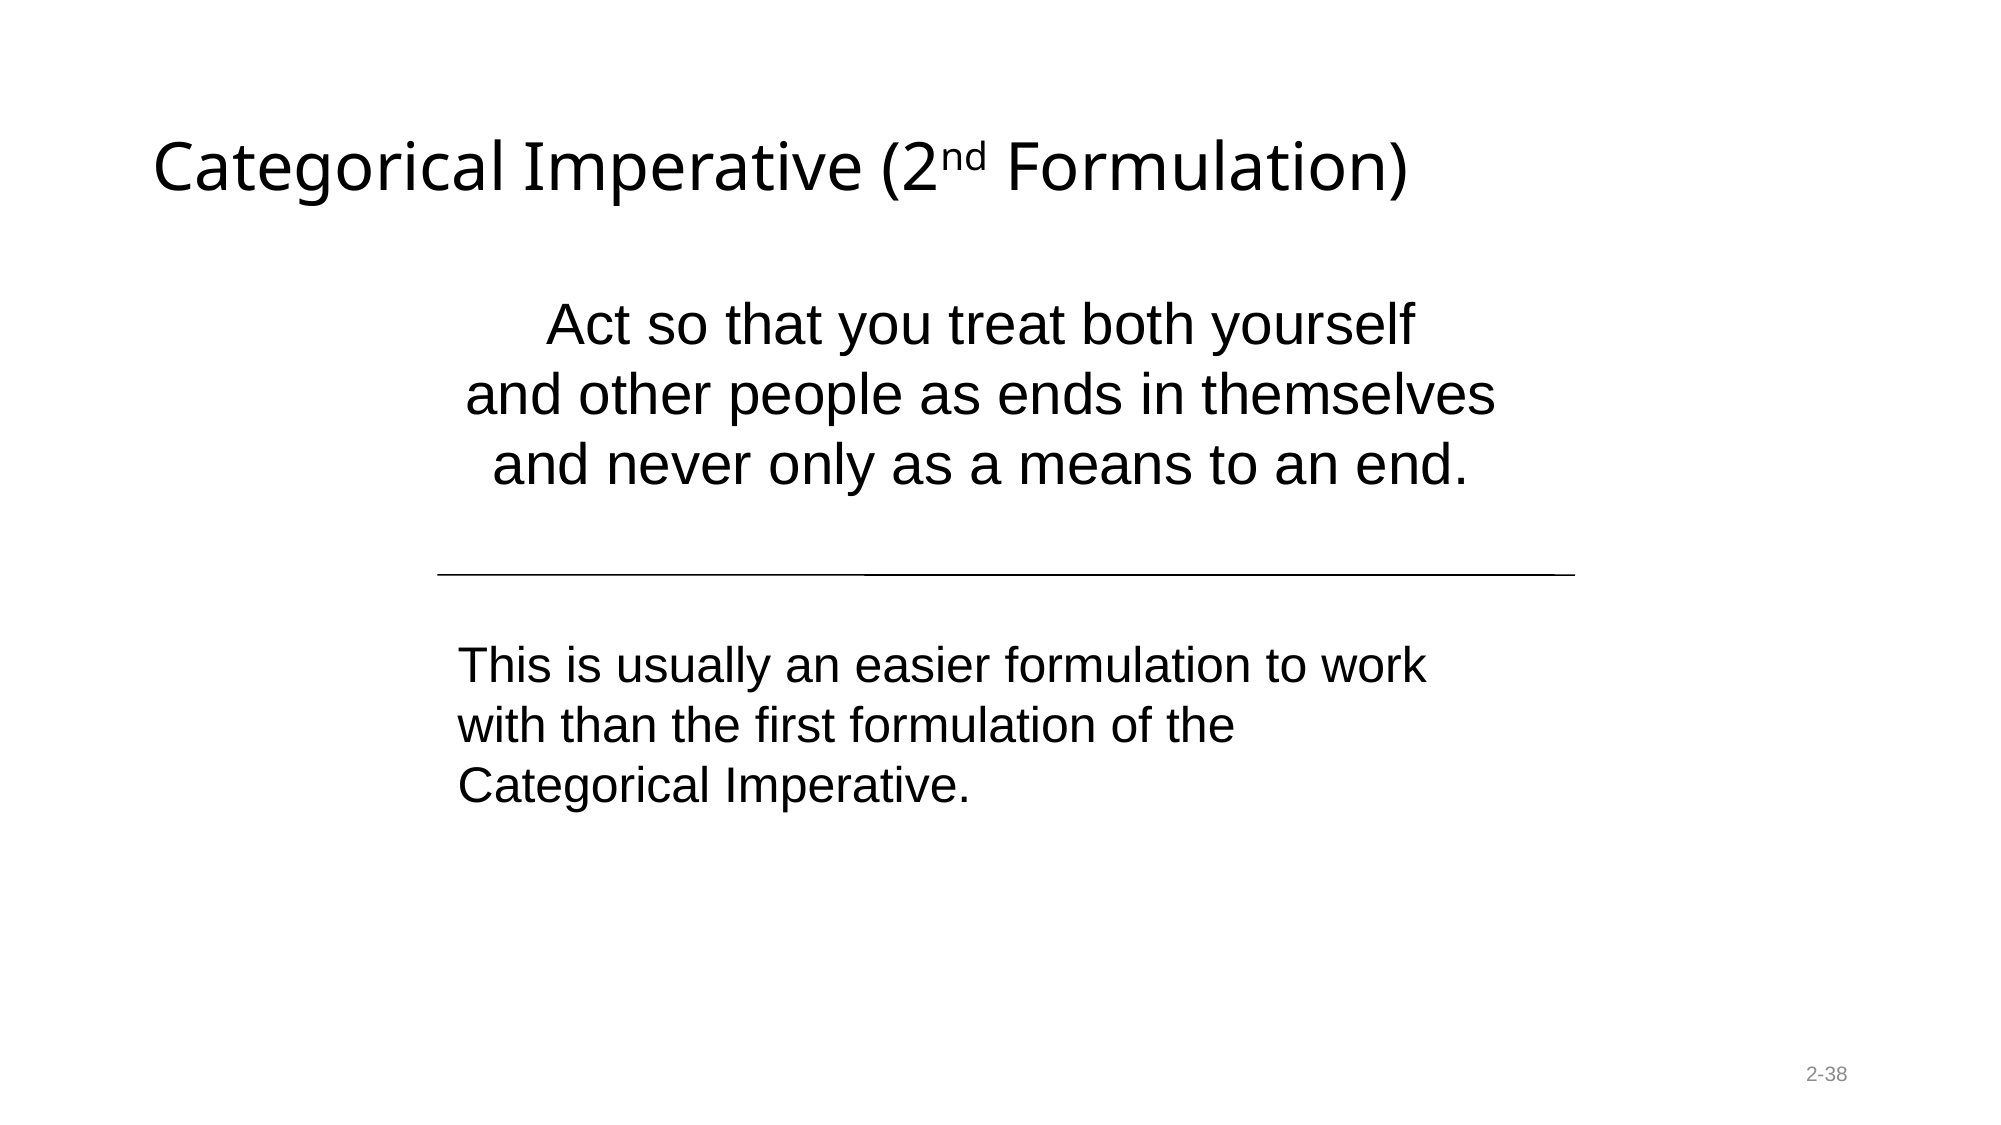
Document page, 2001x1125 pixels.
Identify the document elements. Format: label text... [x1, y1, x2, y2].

title Categorical Imperative (2nd Formulation) [137, 59, 1863, 278]
slide_number 2-38 [1412, 1042, 1863, 1103]
text_box Act so that you treat both yourself and other people as ends in themselves and never only as a means to an end. [450, 279, 1514, 504]
text_box This is usually an easier formulation to work with than the first formulation of the Categorical Imperative. [442, 624, 1443, 820]
